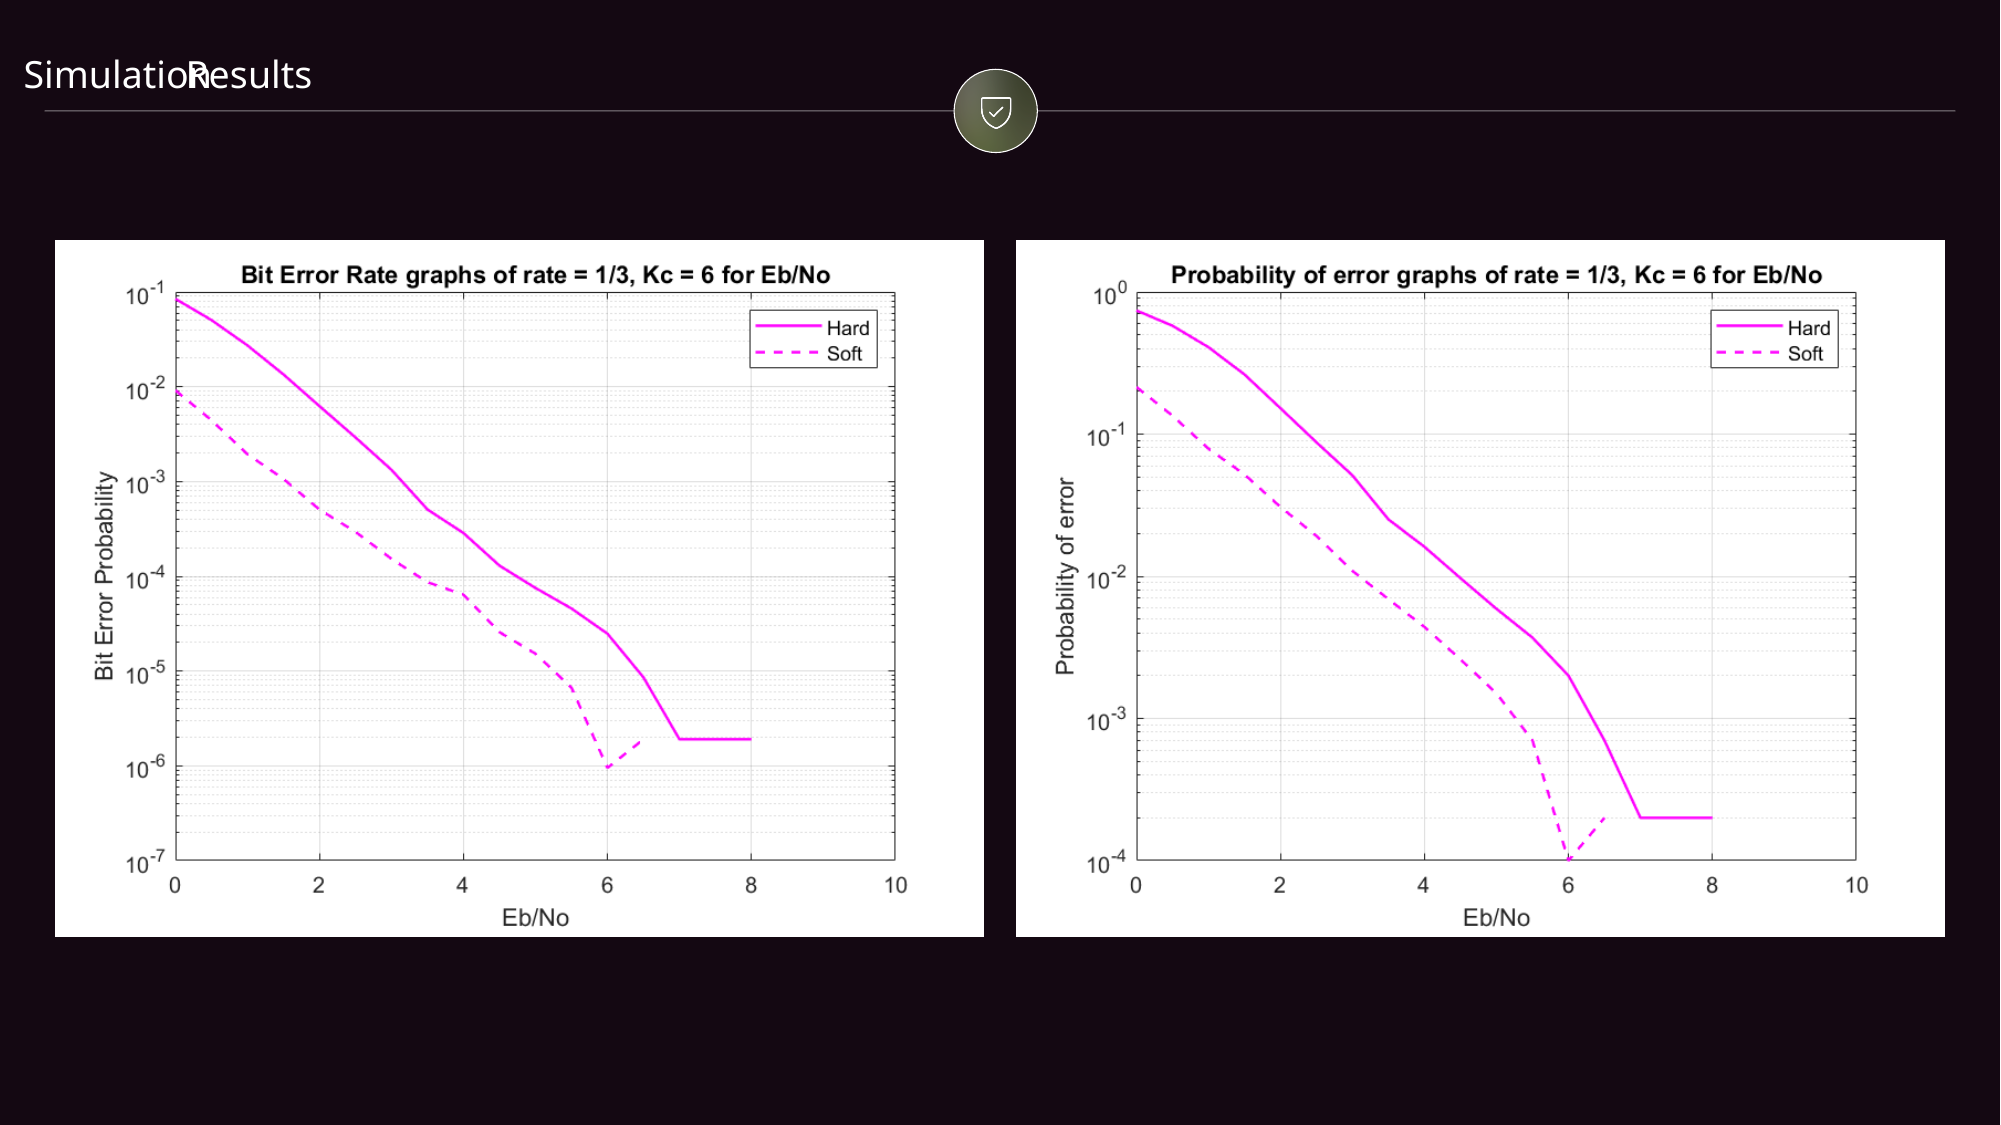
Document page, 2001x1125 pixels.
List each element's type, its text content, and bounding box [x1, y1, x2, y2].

text_box [952, 112, 1039, 155]
picture [1015, 240, 1946, 938]
text_box [952, 67, 1039, 110]
text_box Results [82, 52, 416, 104]
picture [974, 89, 1017, 133]
text_box Simulation [23, 66, 82, 94]
picture [54, 240, 985, 938]
